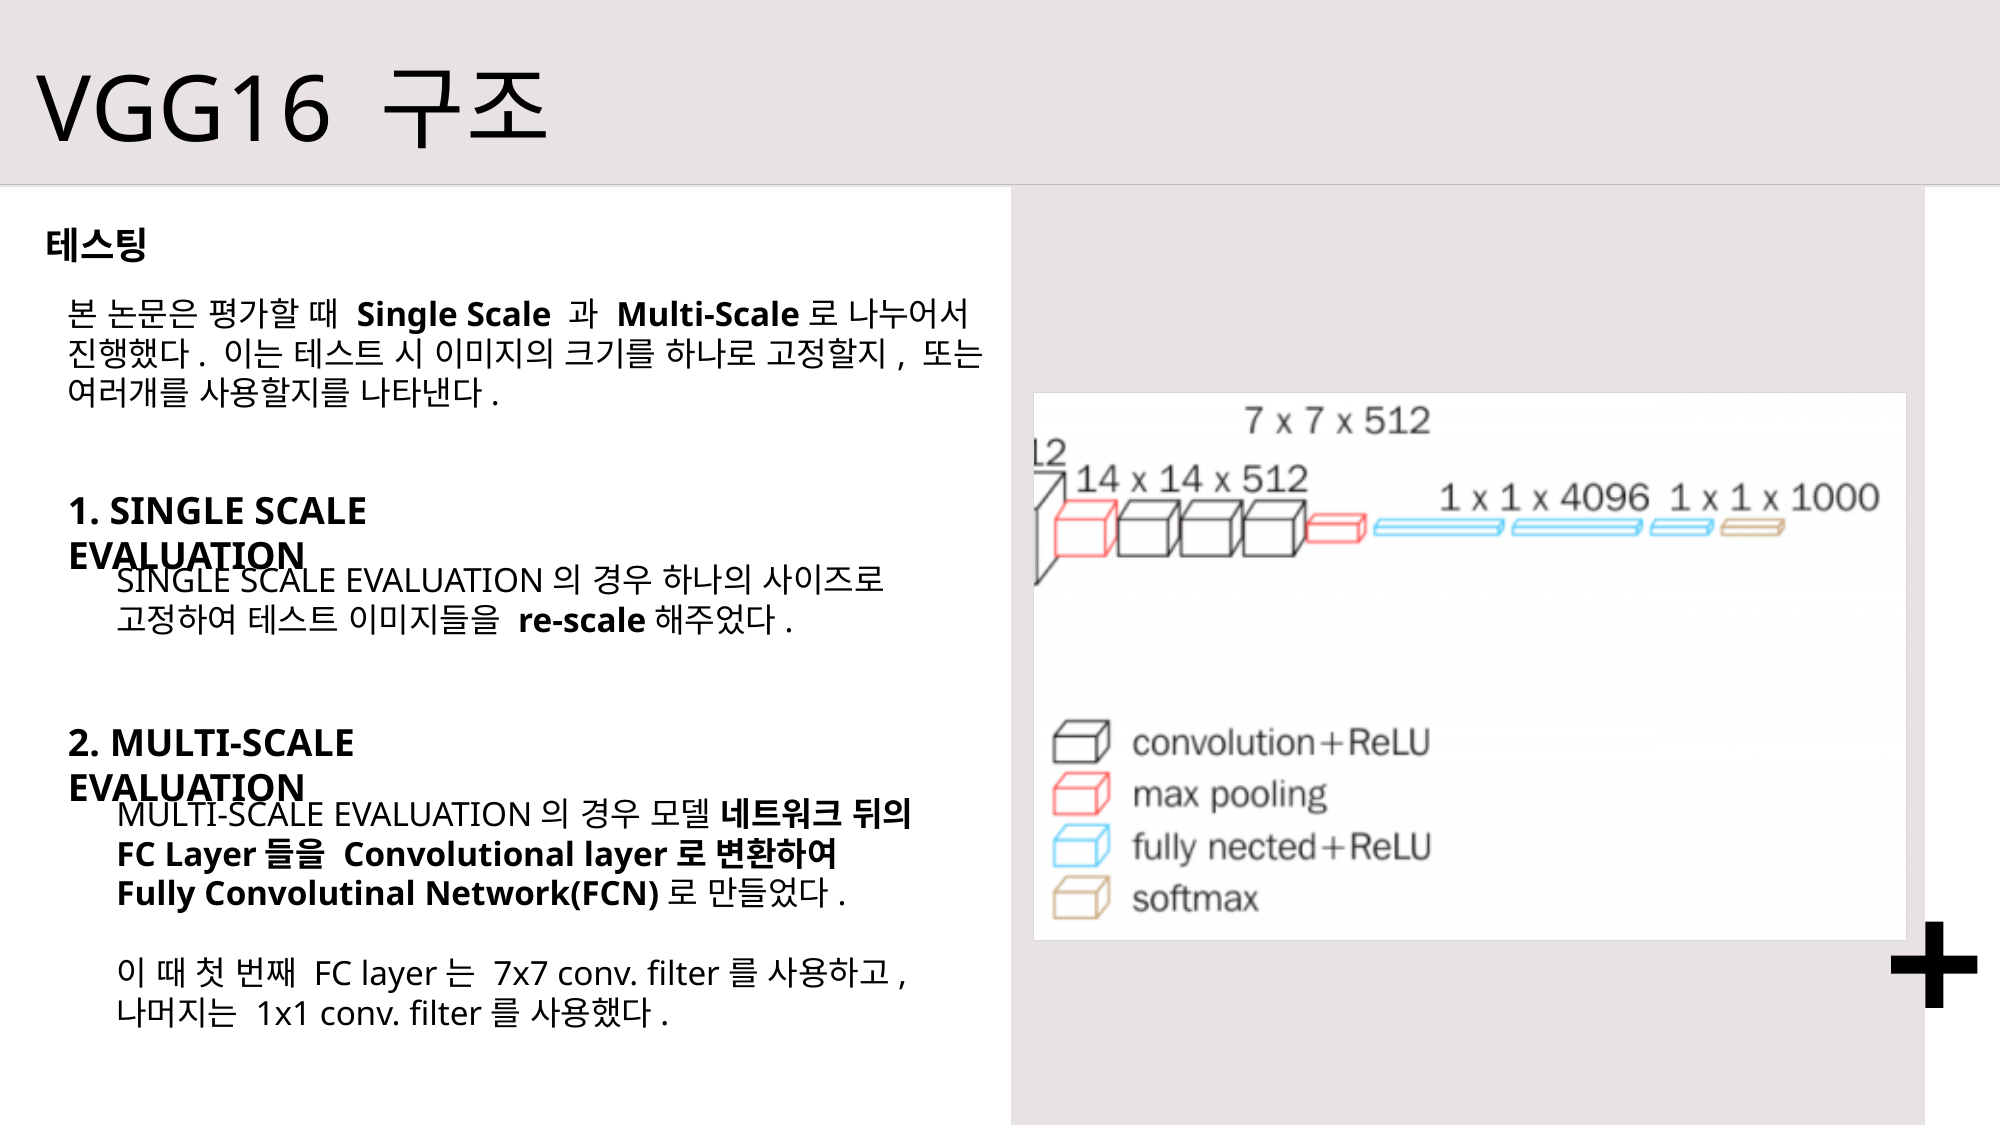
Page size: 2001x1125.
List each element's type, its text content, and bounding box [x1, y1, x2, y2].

title VGG16 구조 [18, 185, 1375, 255]
text_box SINGLE SCALE EVALUATION의 경우 하나의 사이즈로 고정하여 테스트 이미지들을 re-scale해주었다. [101, 551, 937, 647]
text_box MULTI-SCALE EVALUATION의 경우 모델 네트워크 뒤의 FC Layer들을 Convolutional layer로 변환하여 Fully Convolutinal Network(FCN)로 만들었다. 이 때 첫 번째 FC layer는 7x7 conv. filter를 사용하고, 나머지는 1x1 conv. filter를 사용했다. [101, 785, 937, 1040]
text_box 2. MULTI-SCALE EVALUATION [52, 711, 606, 817]
text_box 테스팅 [30, 214, 181, 275]
picture [1033, 392, 1907, 941]
text_box 1. SINGLE SCALE EVALUATION [52, 479, 589, 585]
title VGG16 구조 [18, 17, 1375, 184]
text_box 본 논문은 평가할 때 Single Scale 과 Multi-Scale로 나누어서 진행했다. 이는 테스트 시 이미지의 크기를 하나로 고정할지, 또는 여러개를 사용할지를 나타낸다. [52, 285, 1002, 420]
text_box [0, 0, 2000, 184]
